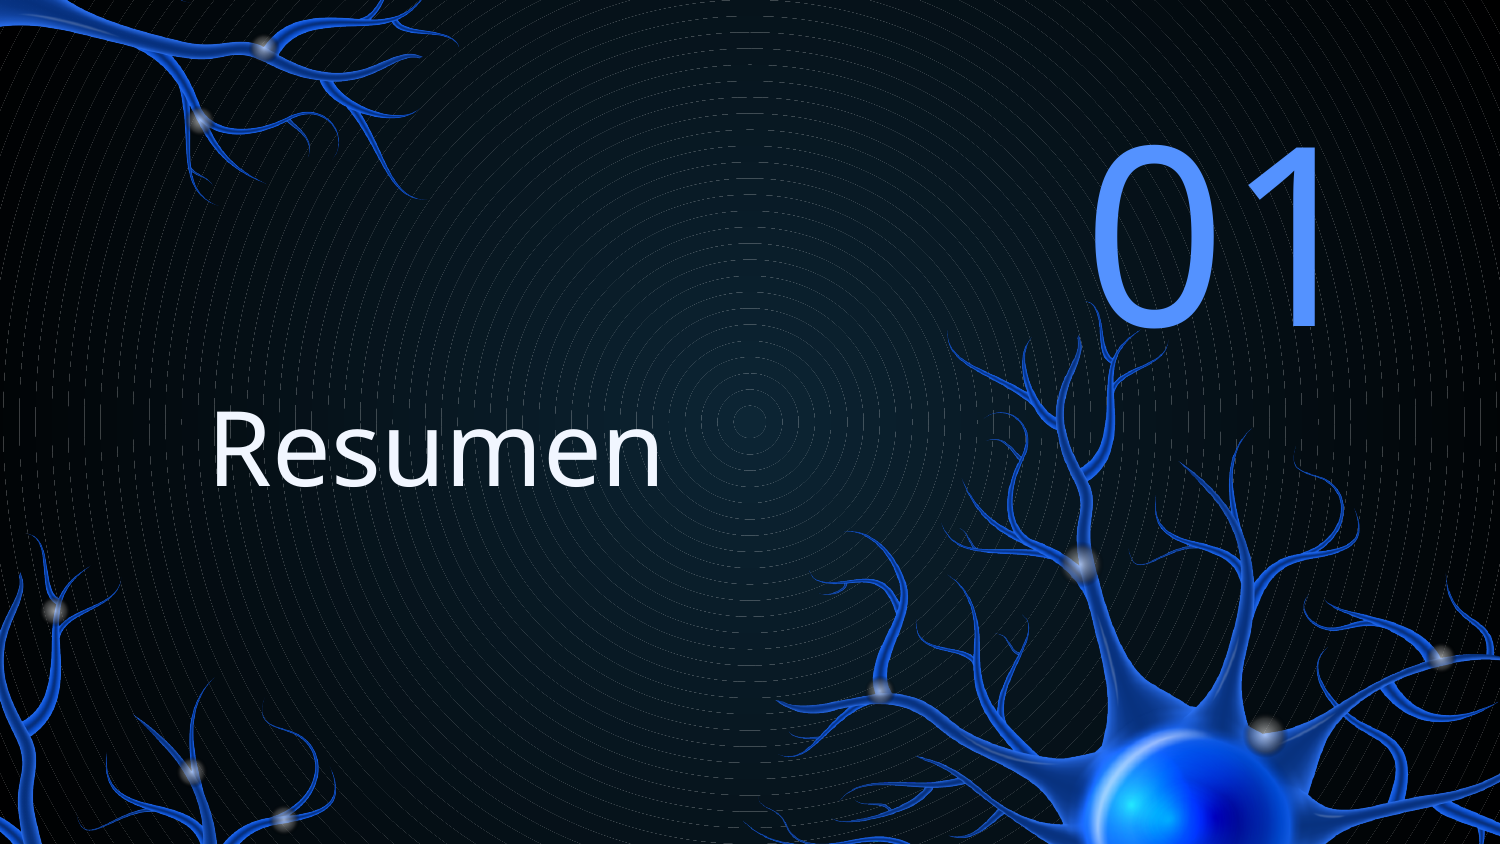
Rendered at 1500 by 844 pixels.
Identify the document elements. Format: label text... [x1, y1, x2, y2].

title 01 [1023, 92, 1385, 298]
picture [0, 0, 460, 206]
picture [0, 534, 336, 844]
title Resumen [192, 226, 842, 523]
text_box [742, 300, 1500, 844]
